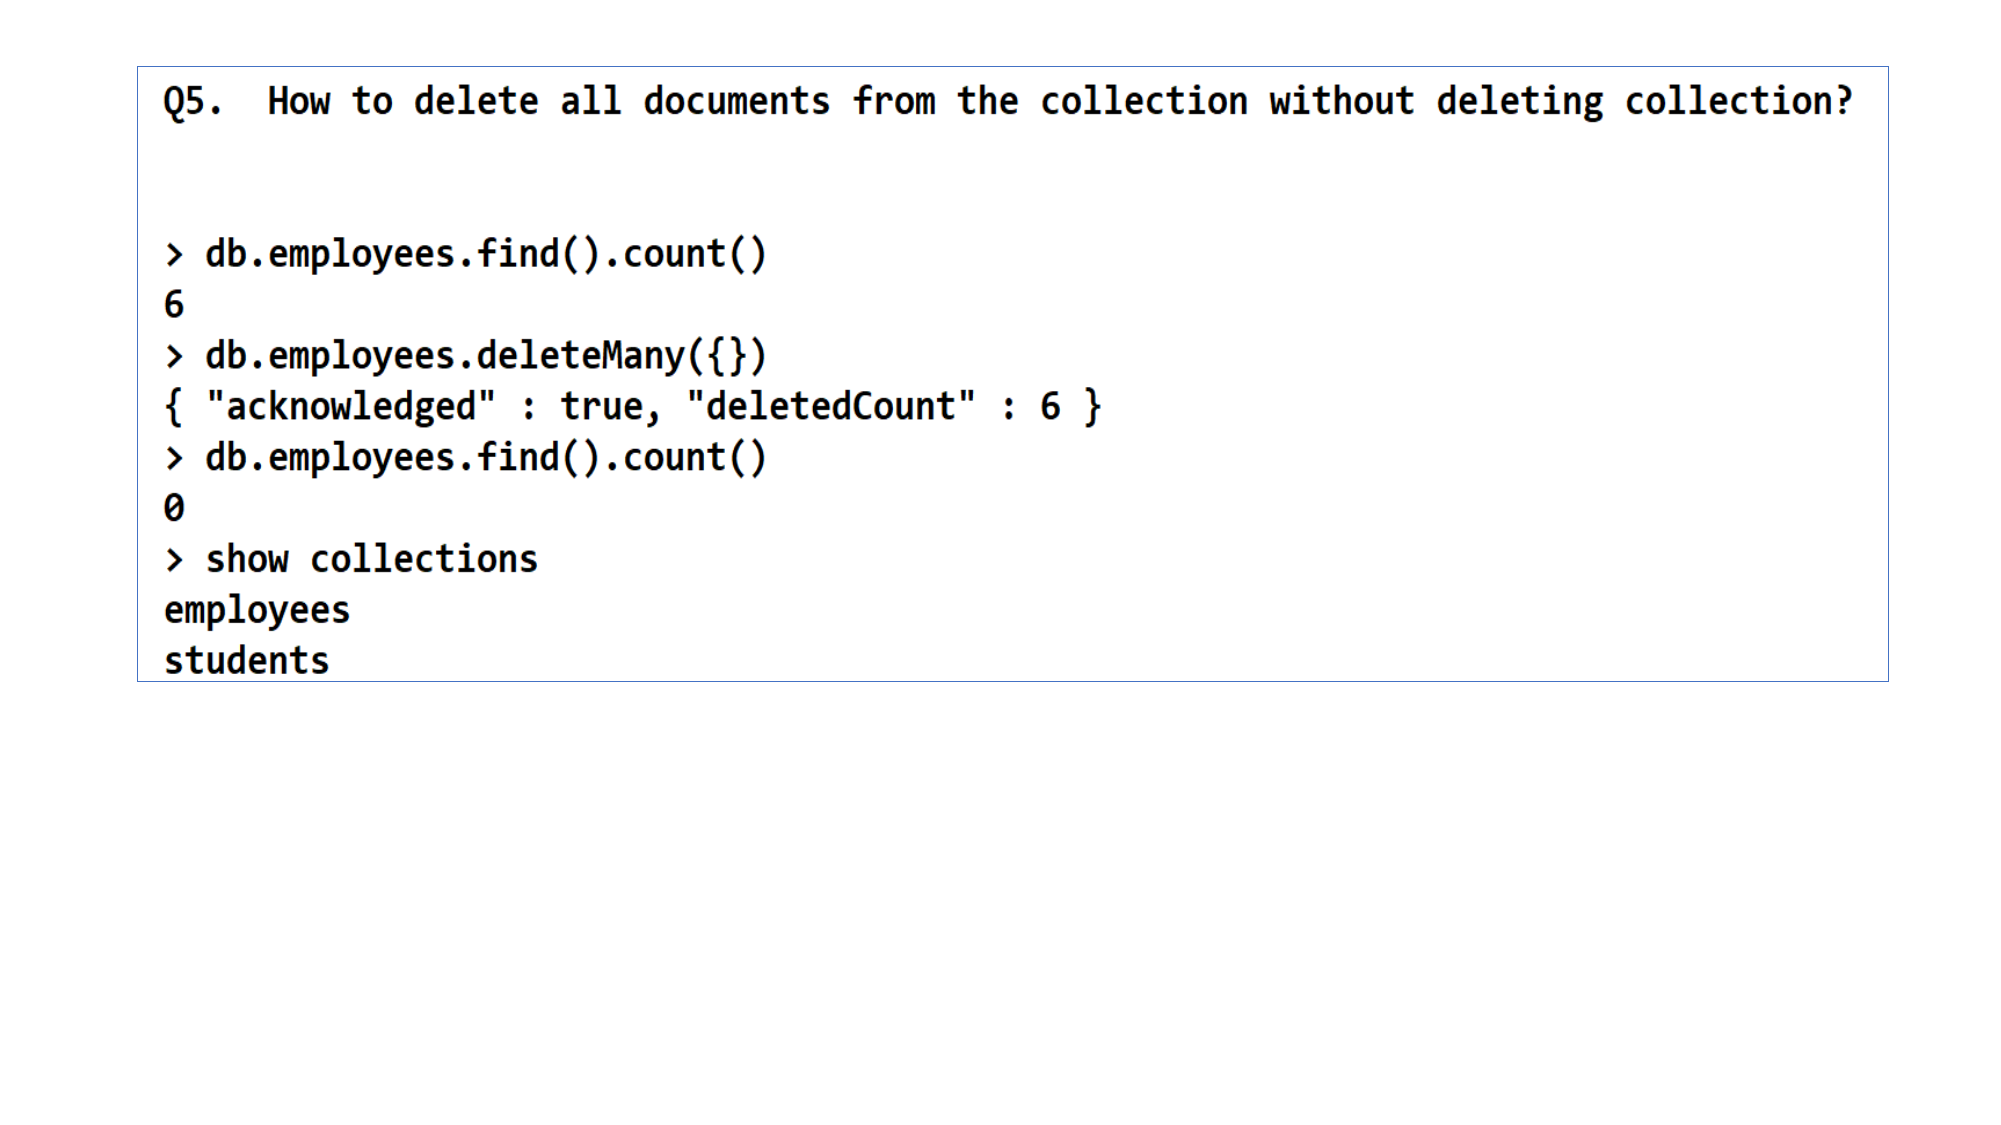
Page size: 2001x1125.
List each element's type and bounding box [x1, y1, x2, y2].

picture [137, 66, 1889, 682]
